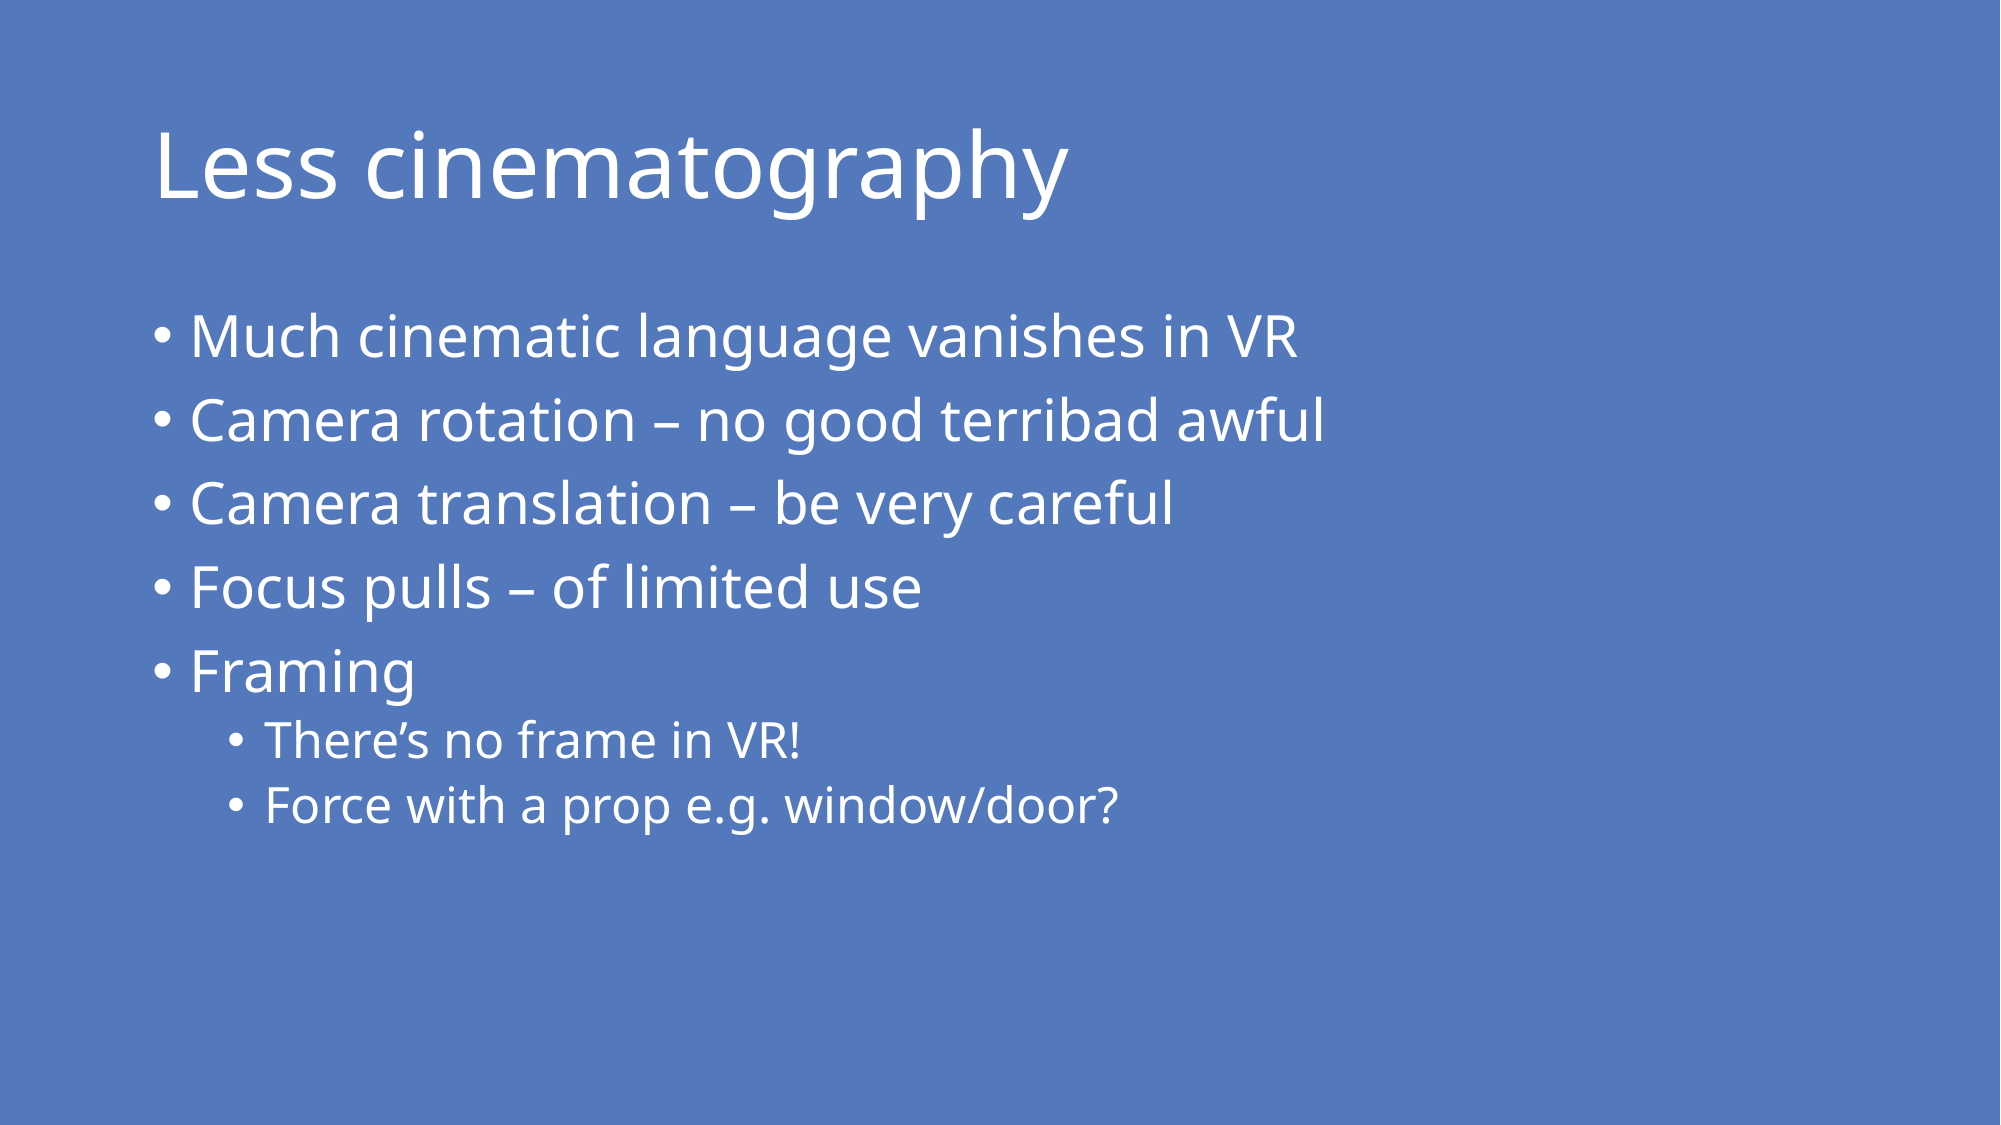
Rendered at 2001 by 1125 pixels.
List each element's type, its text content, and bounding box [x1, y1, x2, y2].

title Less cinematography [137, 59, 1863, 278]
list Much cinematic language vanishes in VR Camera rotation – no good terribad awful Camera translation – be very careful Focus pulls – of limited use Framing There’s no frame in VR! Force with a prop e.g. window/door? [137, 299, 1863, 1014]
